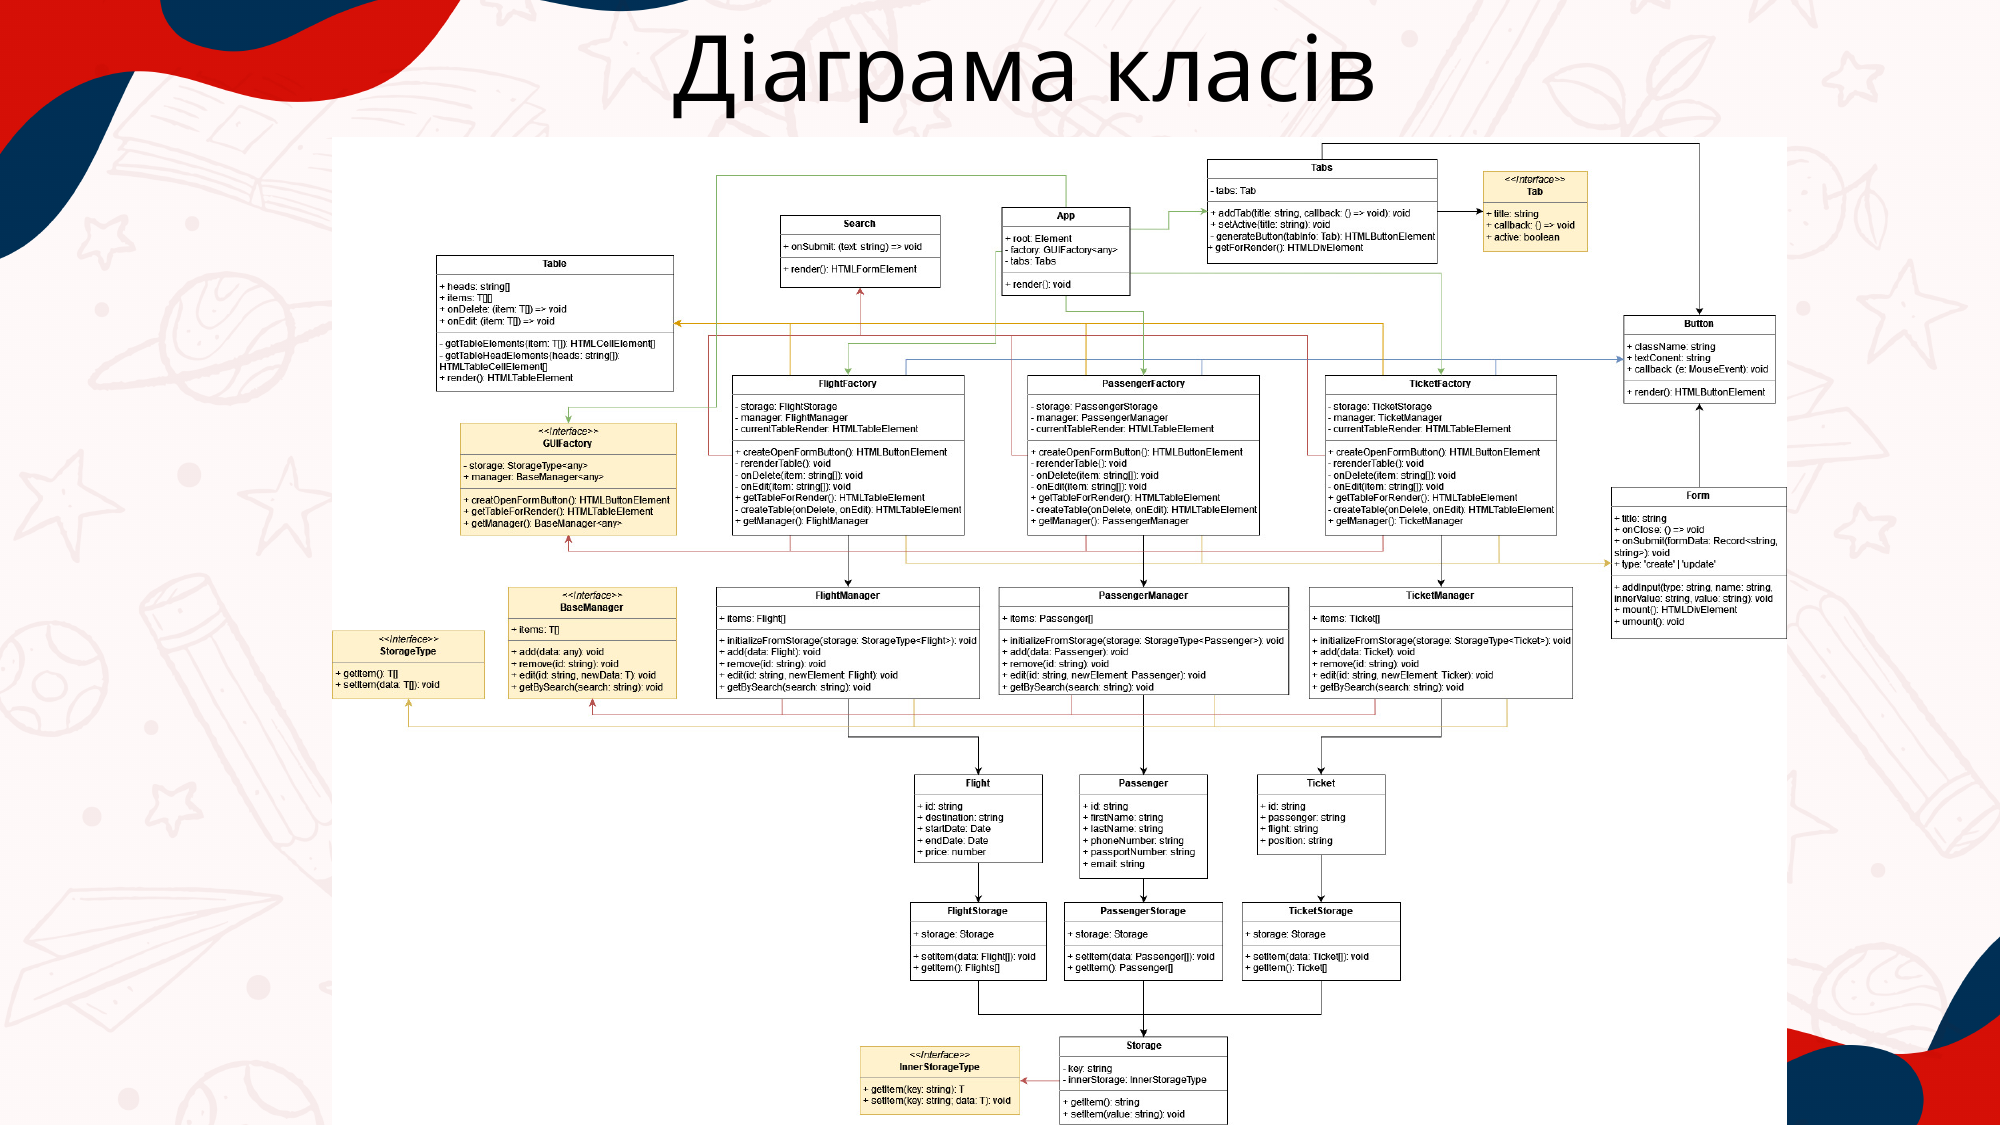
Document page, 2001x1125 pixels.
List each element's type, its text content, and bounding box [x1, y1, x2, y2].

title Діаграма класів [125, 0, 1927, 181]
picture [0, 0, 2000, 1125]
